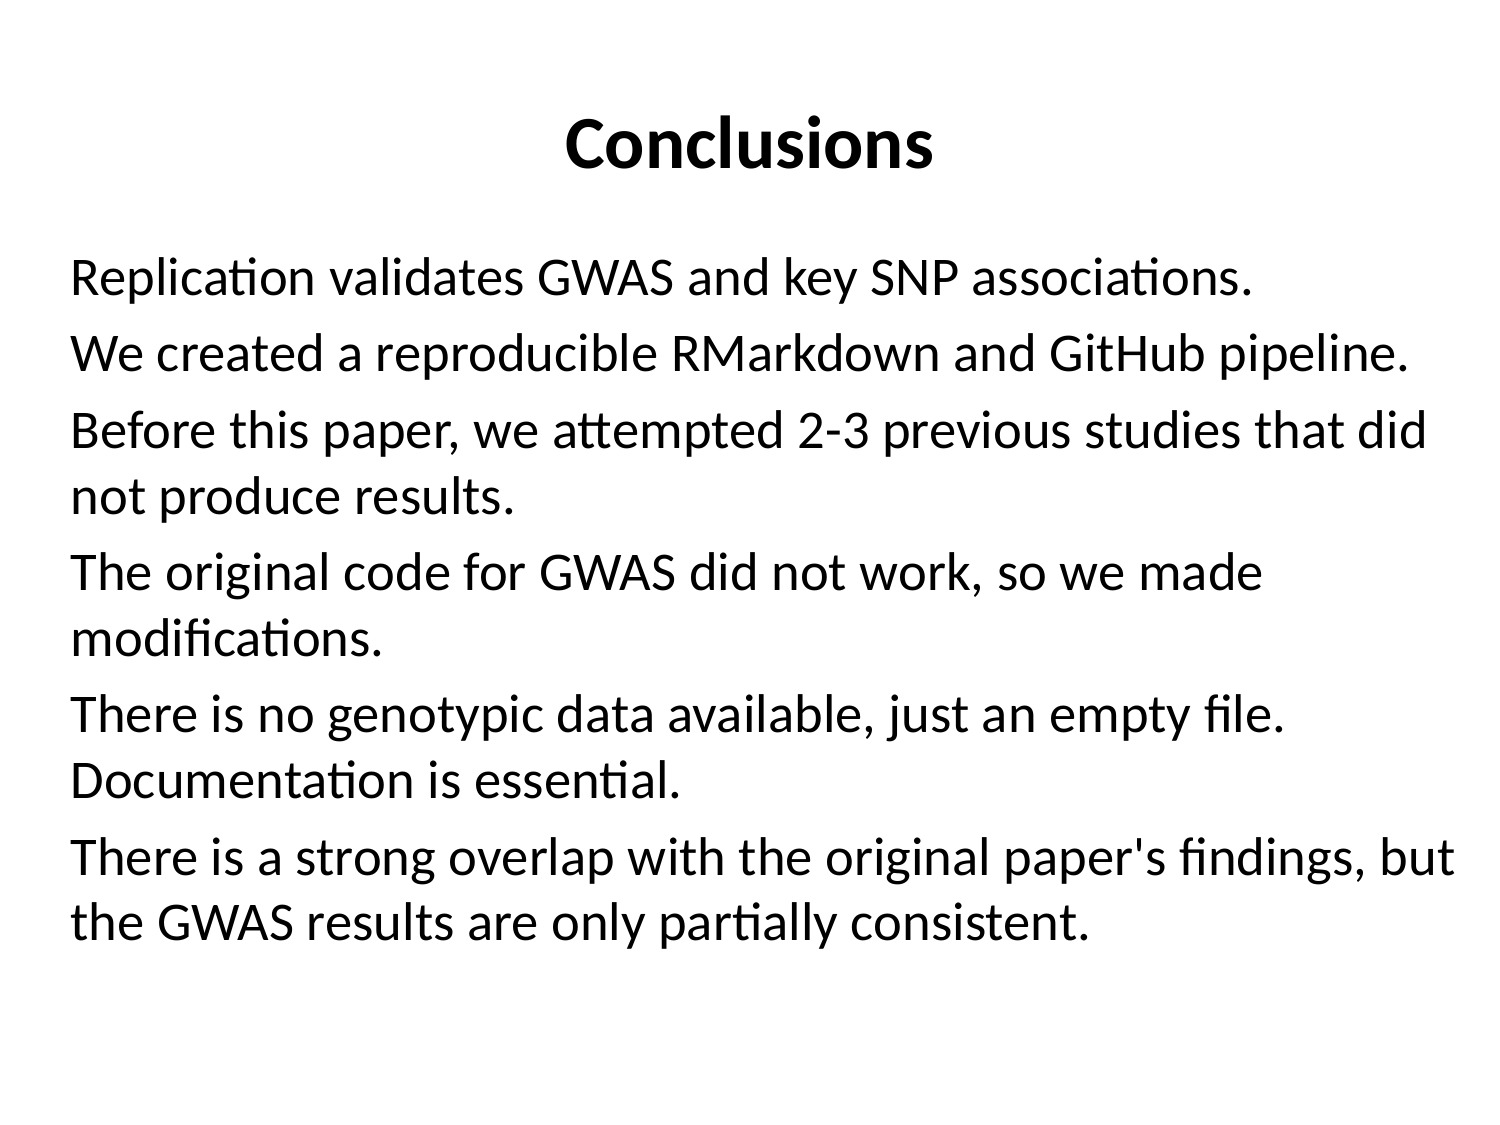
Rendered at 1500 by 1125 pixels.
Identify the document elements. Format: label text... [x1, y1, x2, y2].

list Replication validates GWAS and key SNP associations. We created a reproducible RMarkdown and GitHub pipeline. Before this paper, we attempted 2-3 previous studies that did not produce results. The original code for GWAS did not work, so we made modifications. There is no genotypic data available, just an empty file. Documentation is essential. There is a strong overlap with the original paper's findings, but the GWAS results are only partially consistent. [55, 233, 1500, 976]
title Conclusions [75, 45, 1425, 233]
